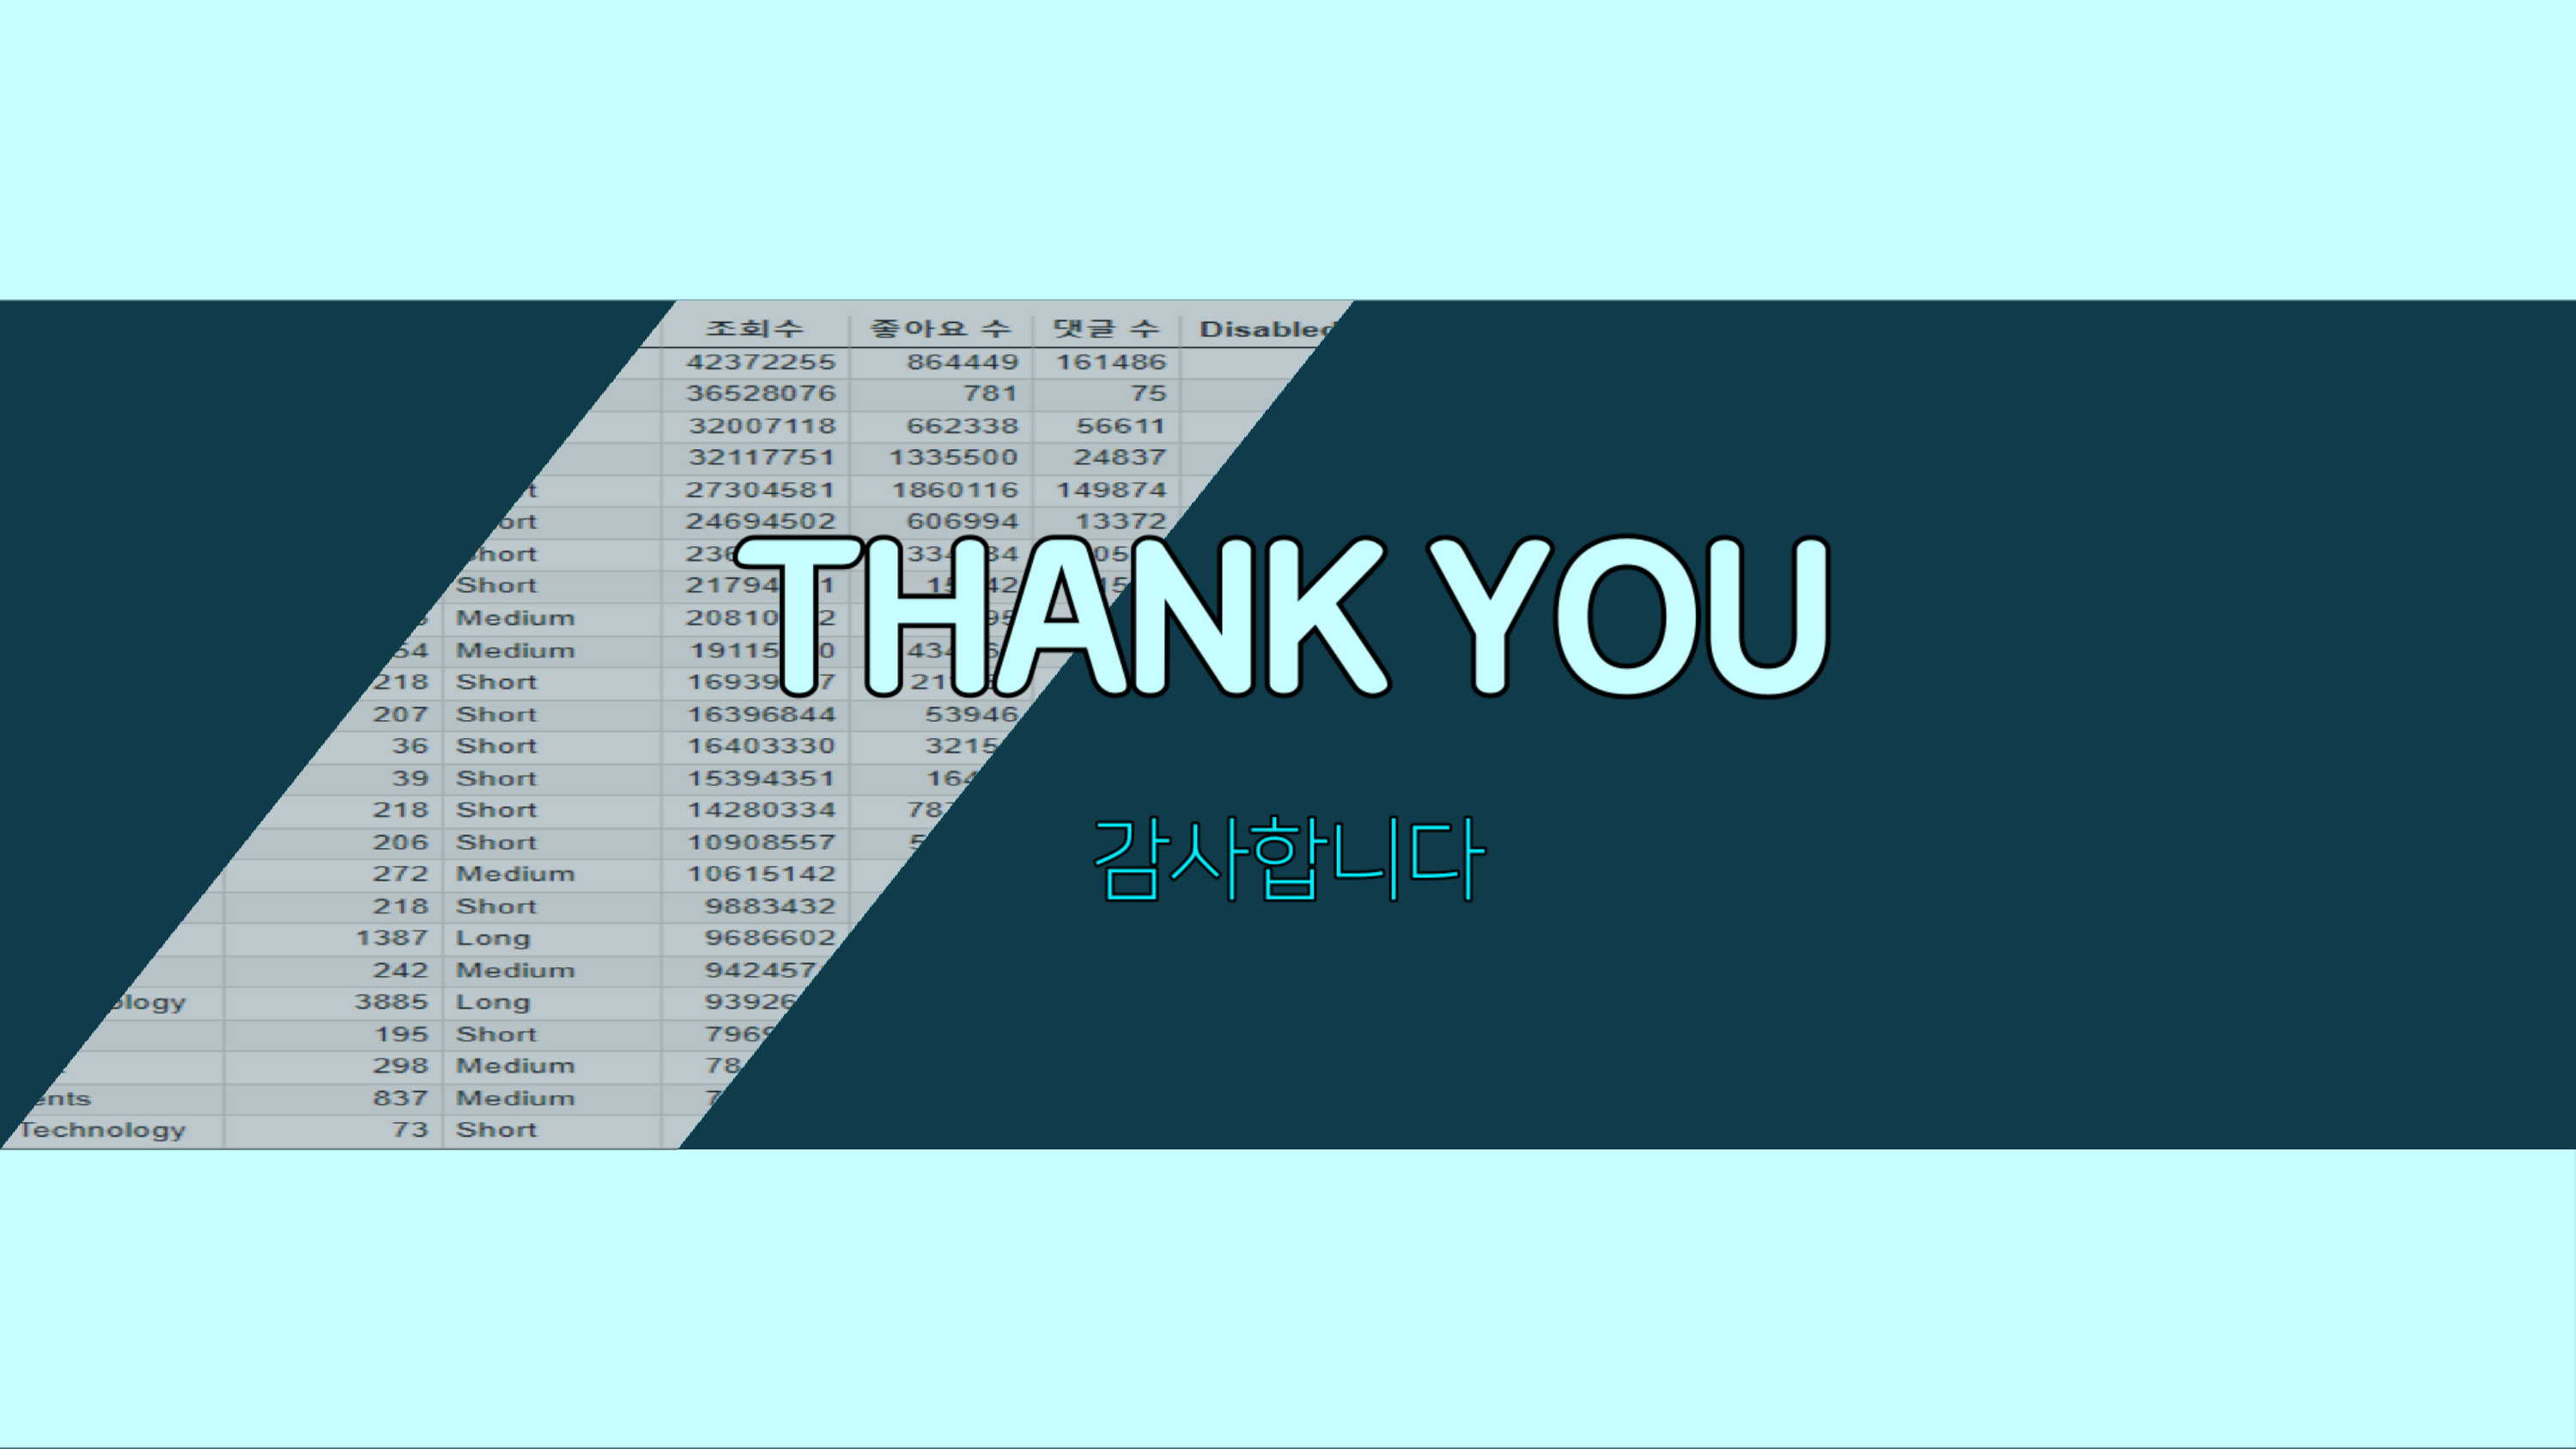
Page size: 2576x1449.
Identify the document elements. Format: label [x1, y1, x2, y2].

text_box [0, 0, 2576, 301]
picture [569, 409, 2061, 1007]
text_box [0, 1149, 2576, 1449]
text_box [0, 300, 1355, 1151]
